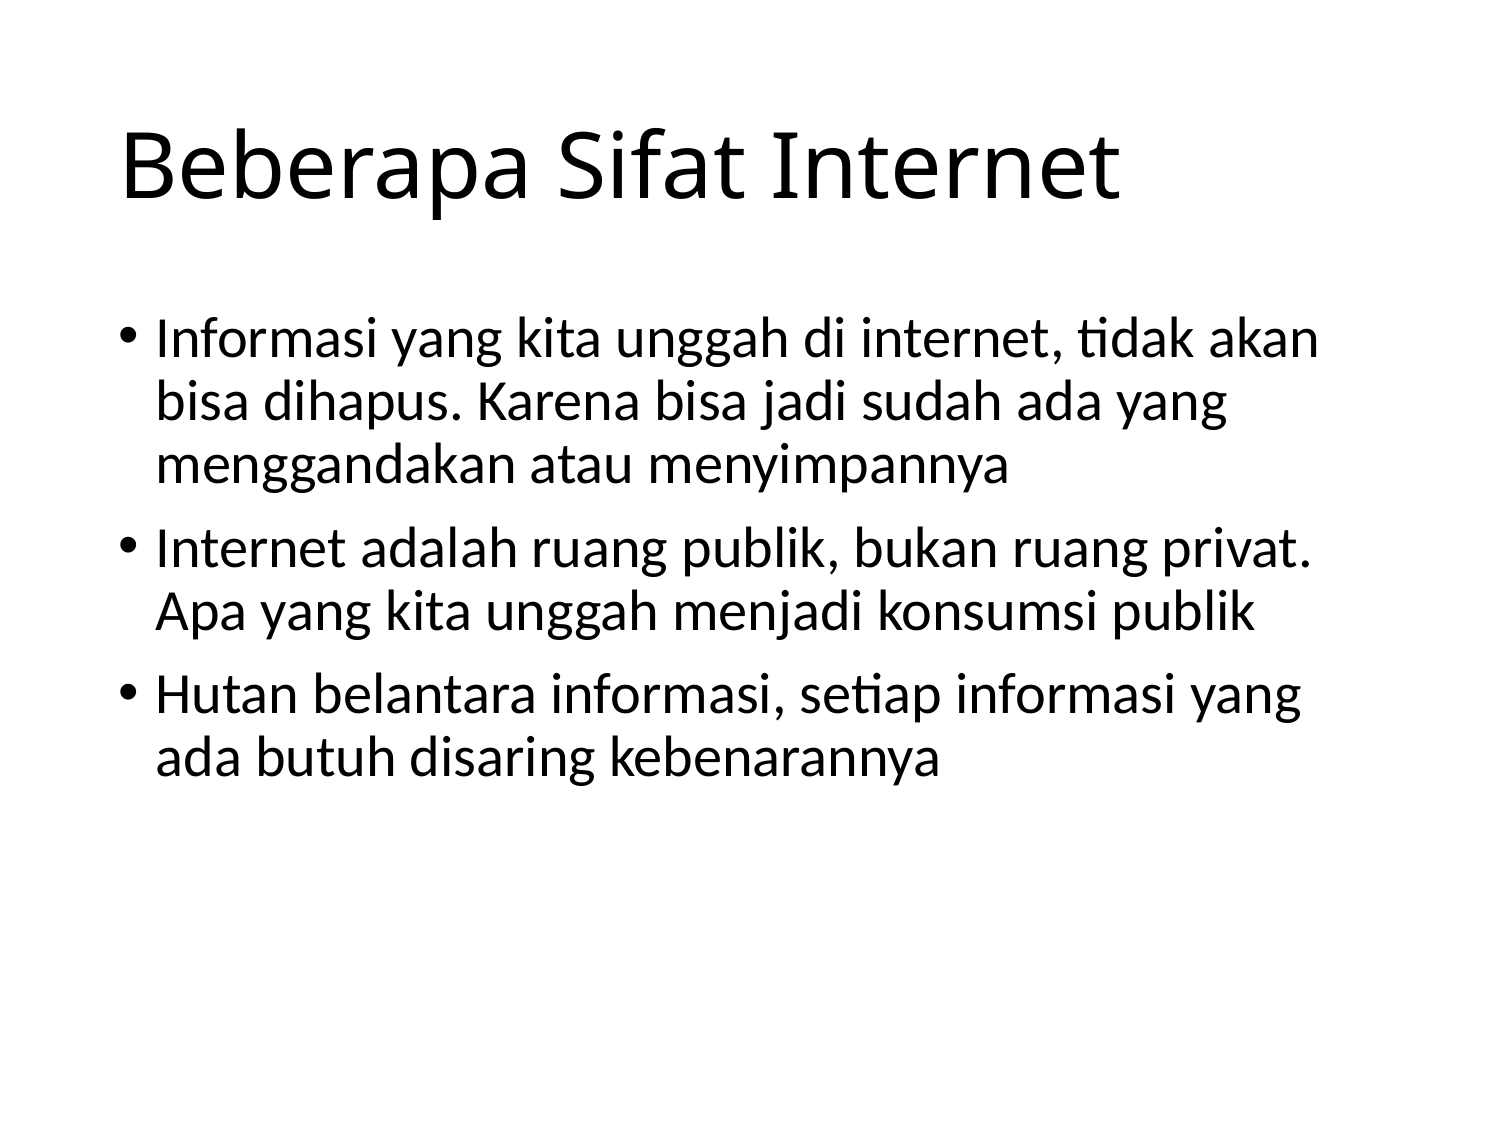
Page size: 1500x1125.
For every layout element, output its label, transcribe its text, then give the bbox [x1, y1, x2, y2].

title Beberapa Sifat Internet [103, 59, 1397, 278]
list Informasi yang kita unggah di internet, tidak akan bisa dihapus. Karena bisa jadi sudah ada yang menggandakan atau menyimpannya Internet adalah ruang publik, bukan ruang privat. Apa yang kita unggah menjadi konsumsi publik Hutan belantara informasi, setiap informasi yang ada butuh disaring kebenarannya [103, 299, 1397, 1014]
